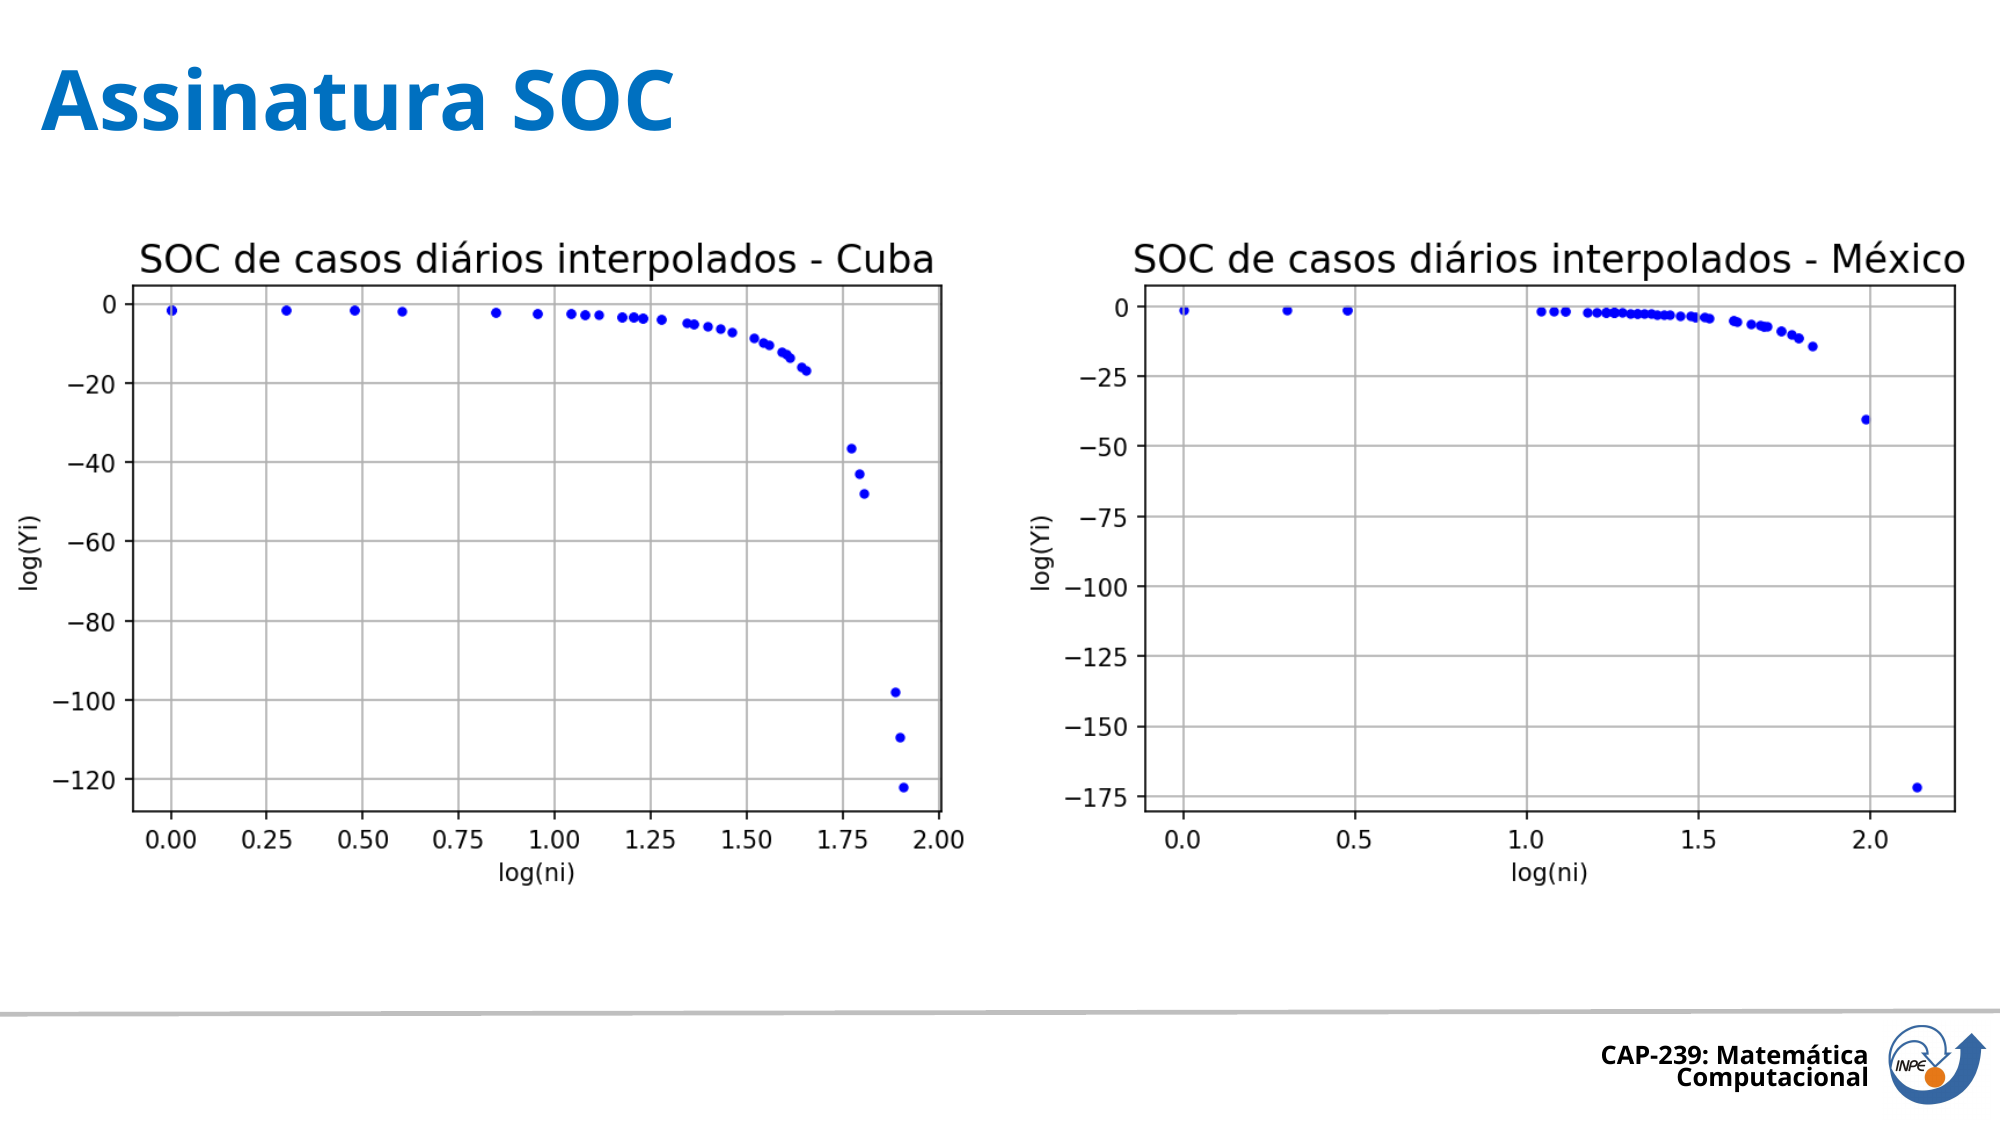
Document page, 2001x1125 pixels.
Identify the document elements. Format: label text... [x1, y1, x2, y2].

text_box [0, 1010, 2000, 1015]
picture [0, 223, 983, 902]
text_box CAP-239: Matemática Computacional [1472, 1040, 1877, 1100]
picture [1882, 1016, 1991, 1120]
picture [1012, 223, 1984, 902]
text_box Assinatura SOC [26, 39, 787, 157]
